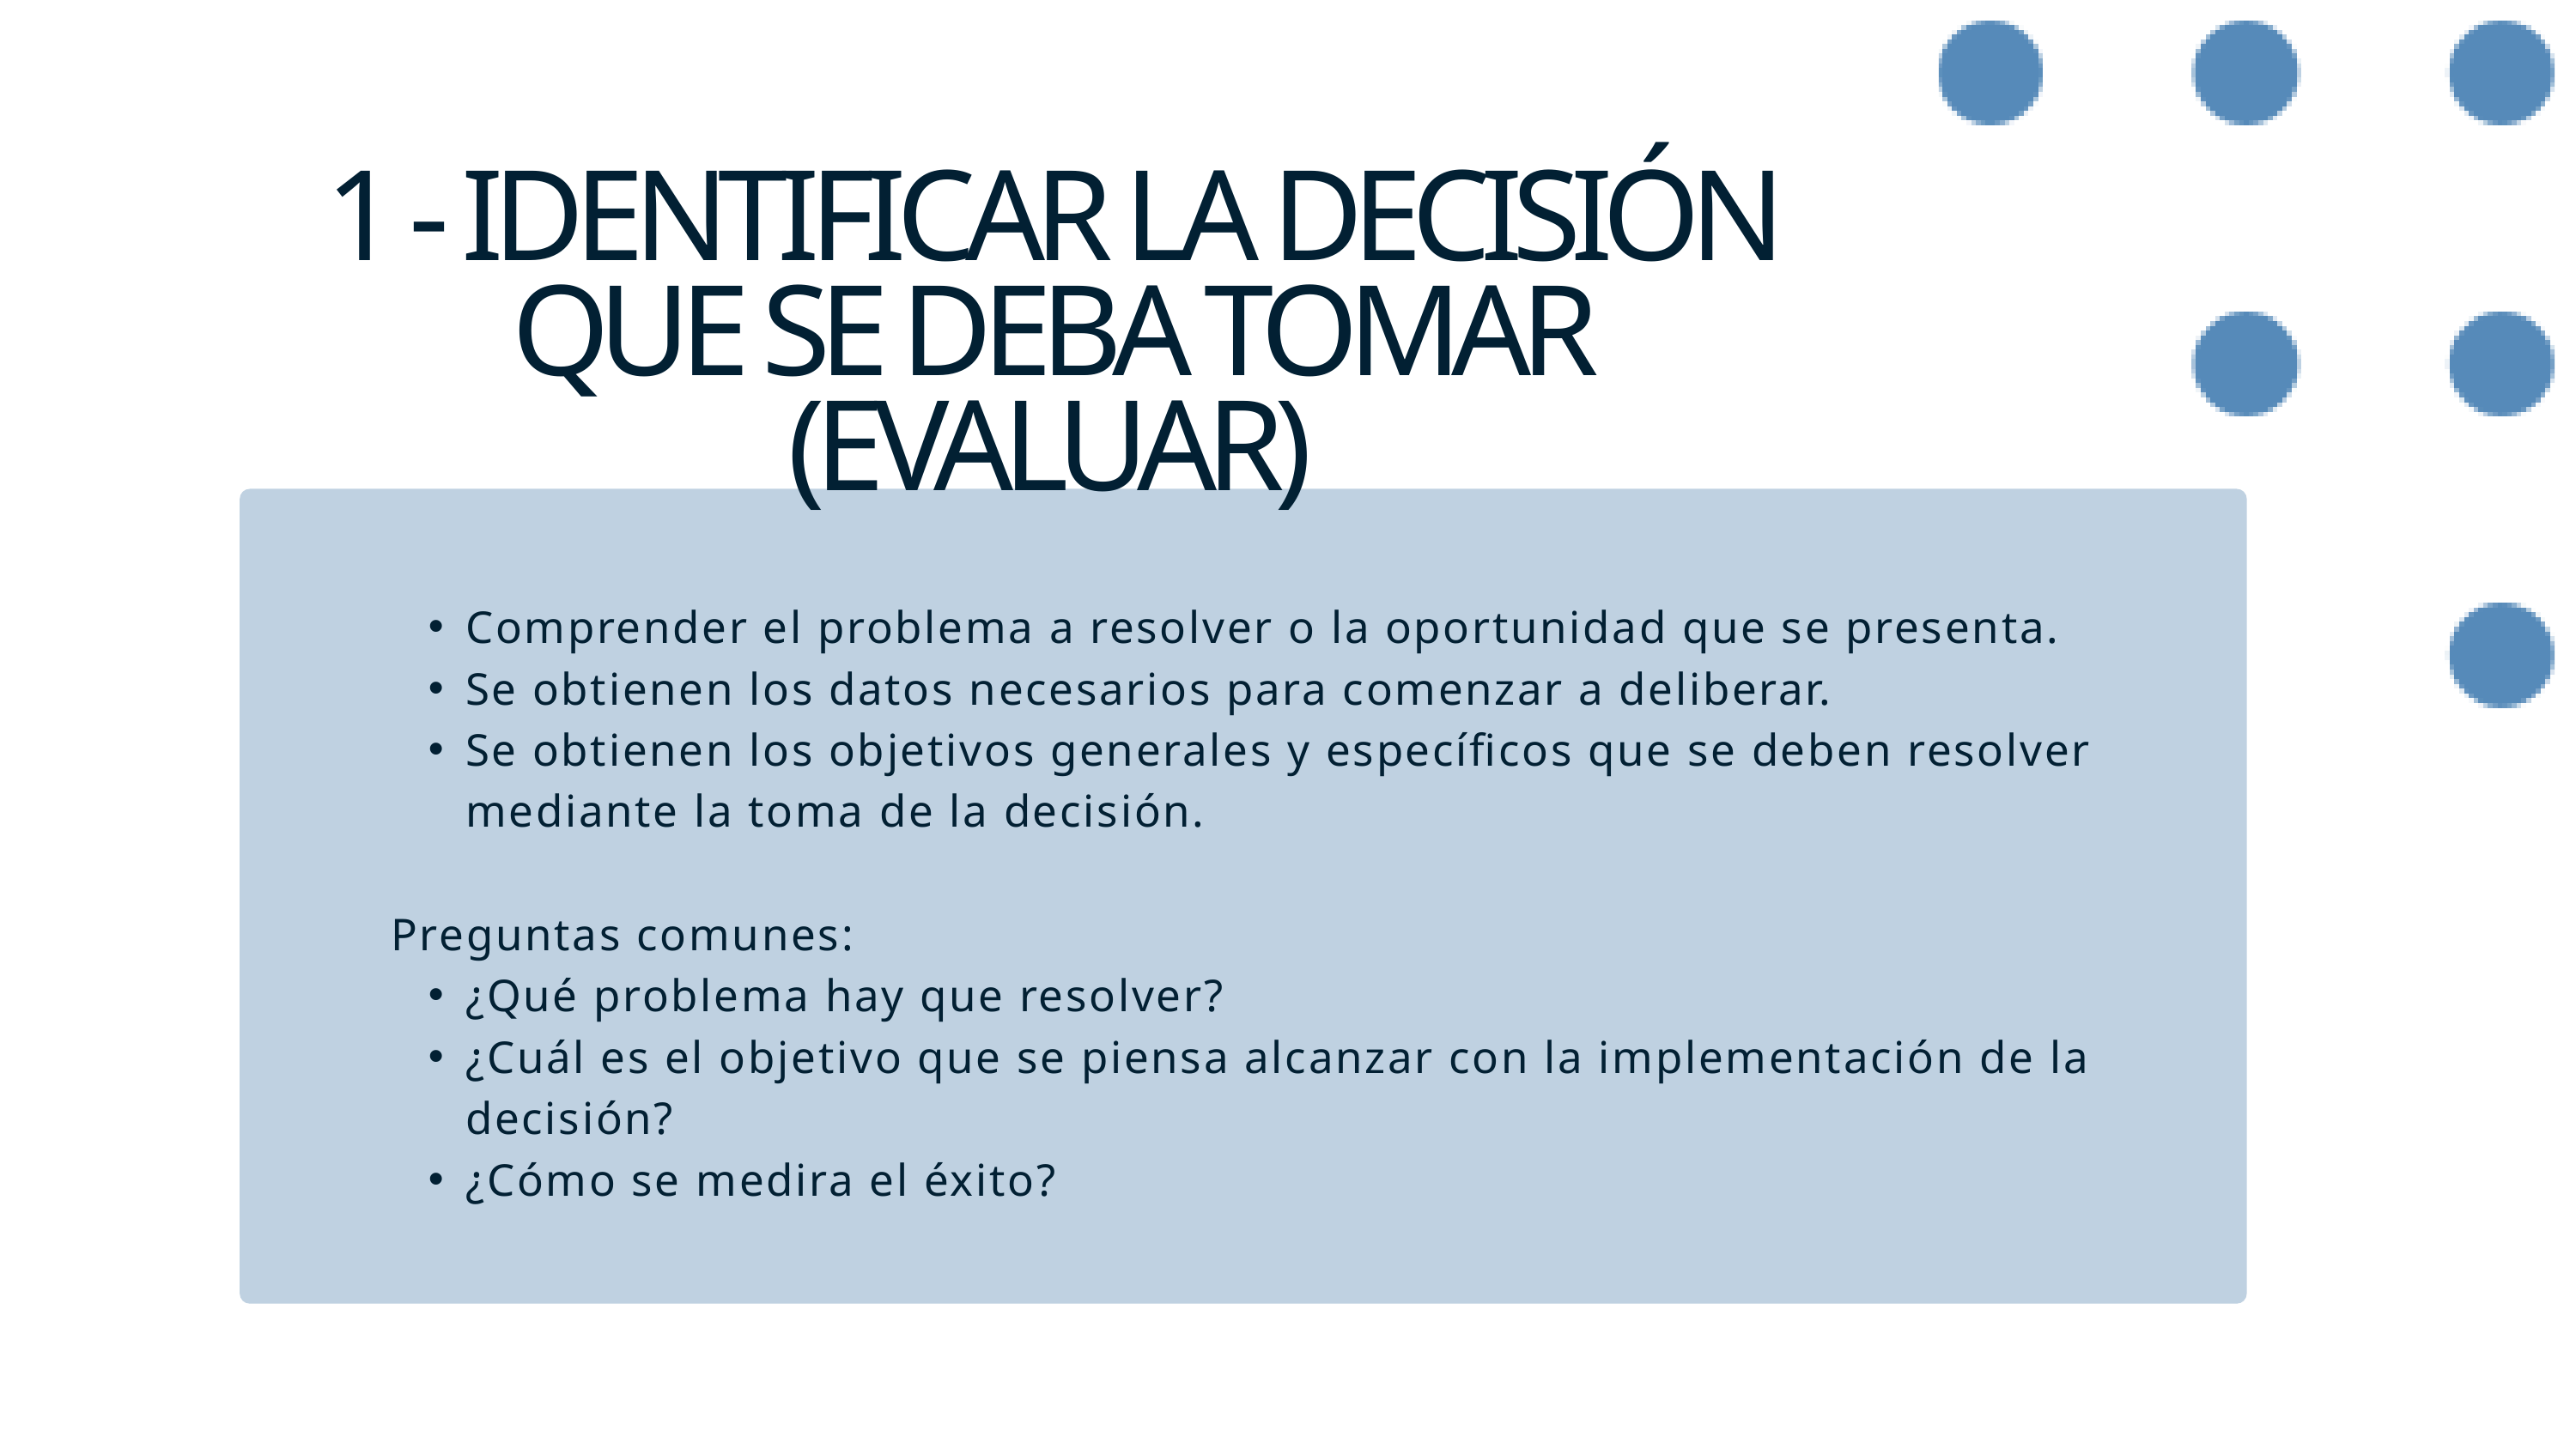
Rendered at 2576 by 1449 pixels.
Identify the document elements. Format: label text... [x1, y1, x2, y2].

text_box 1 - IDENTIFICAR LA DECISIÓN QUE SE DEBA TOMAR (EVALUAR) [293, 170, 1807, 485]
text_box [1938, 21, 2555, 709]
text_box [239, 488, 2247, 1304]
